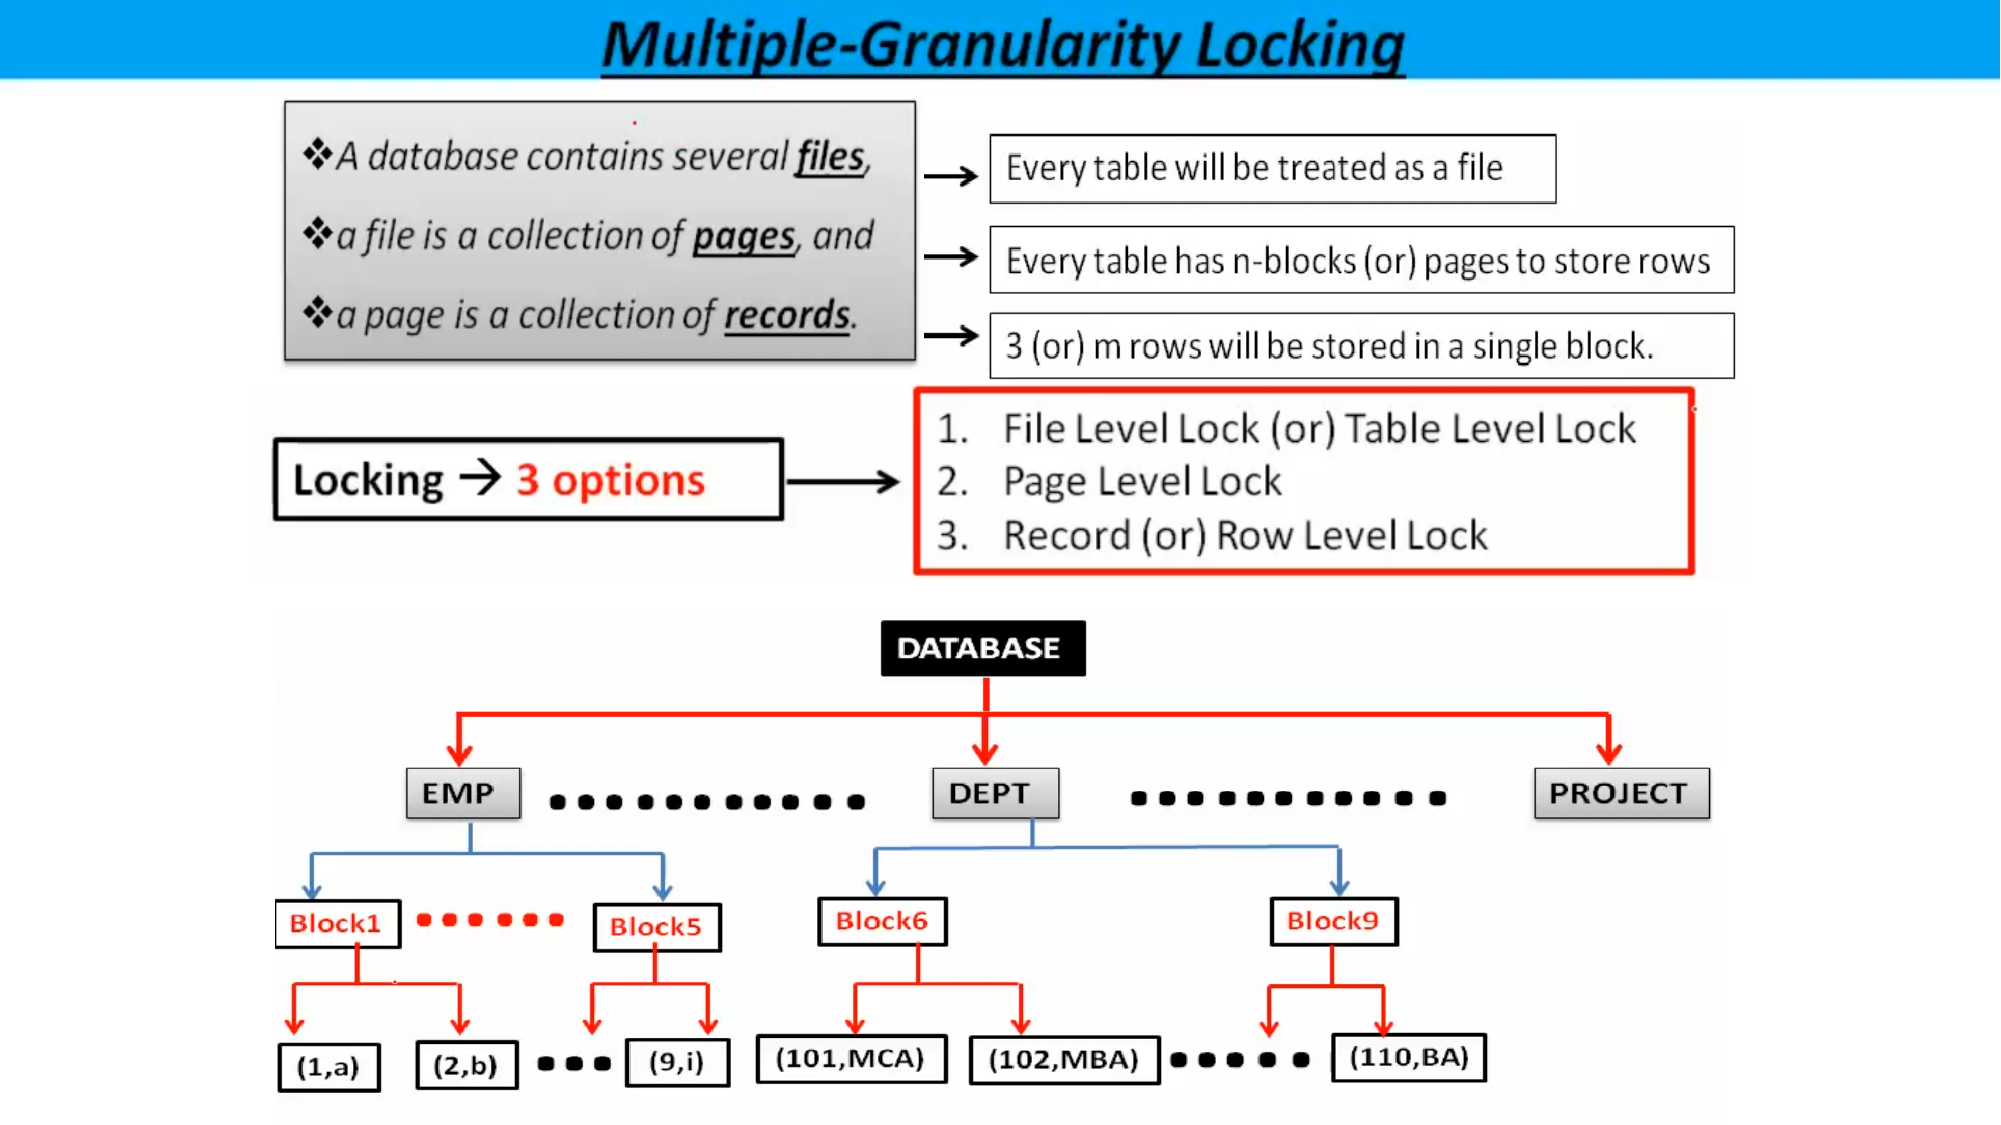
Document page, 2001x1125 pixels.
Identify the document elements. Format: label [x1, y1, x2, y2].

picture [249, 95, 1750, 581]
picture [274, 613, 1725, 1125]
list [0, 0, 2000, 95]
